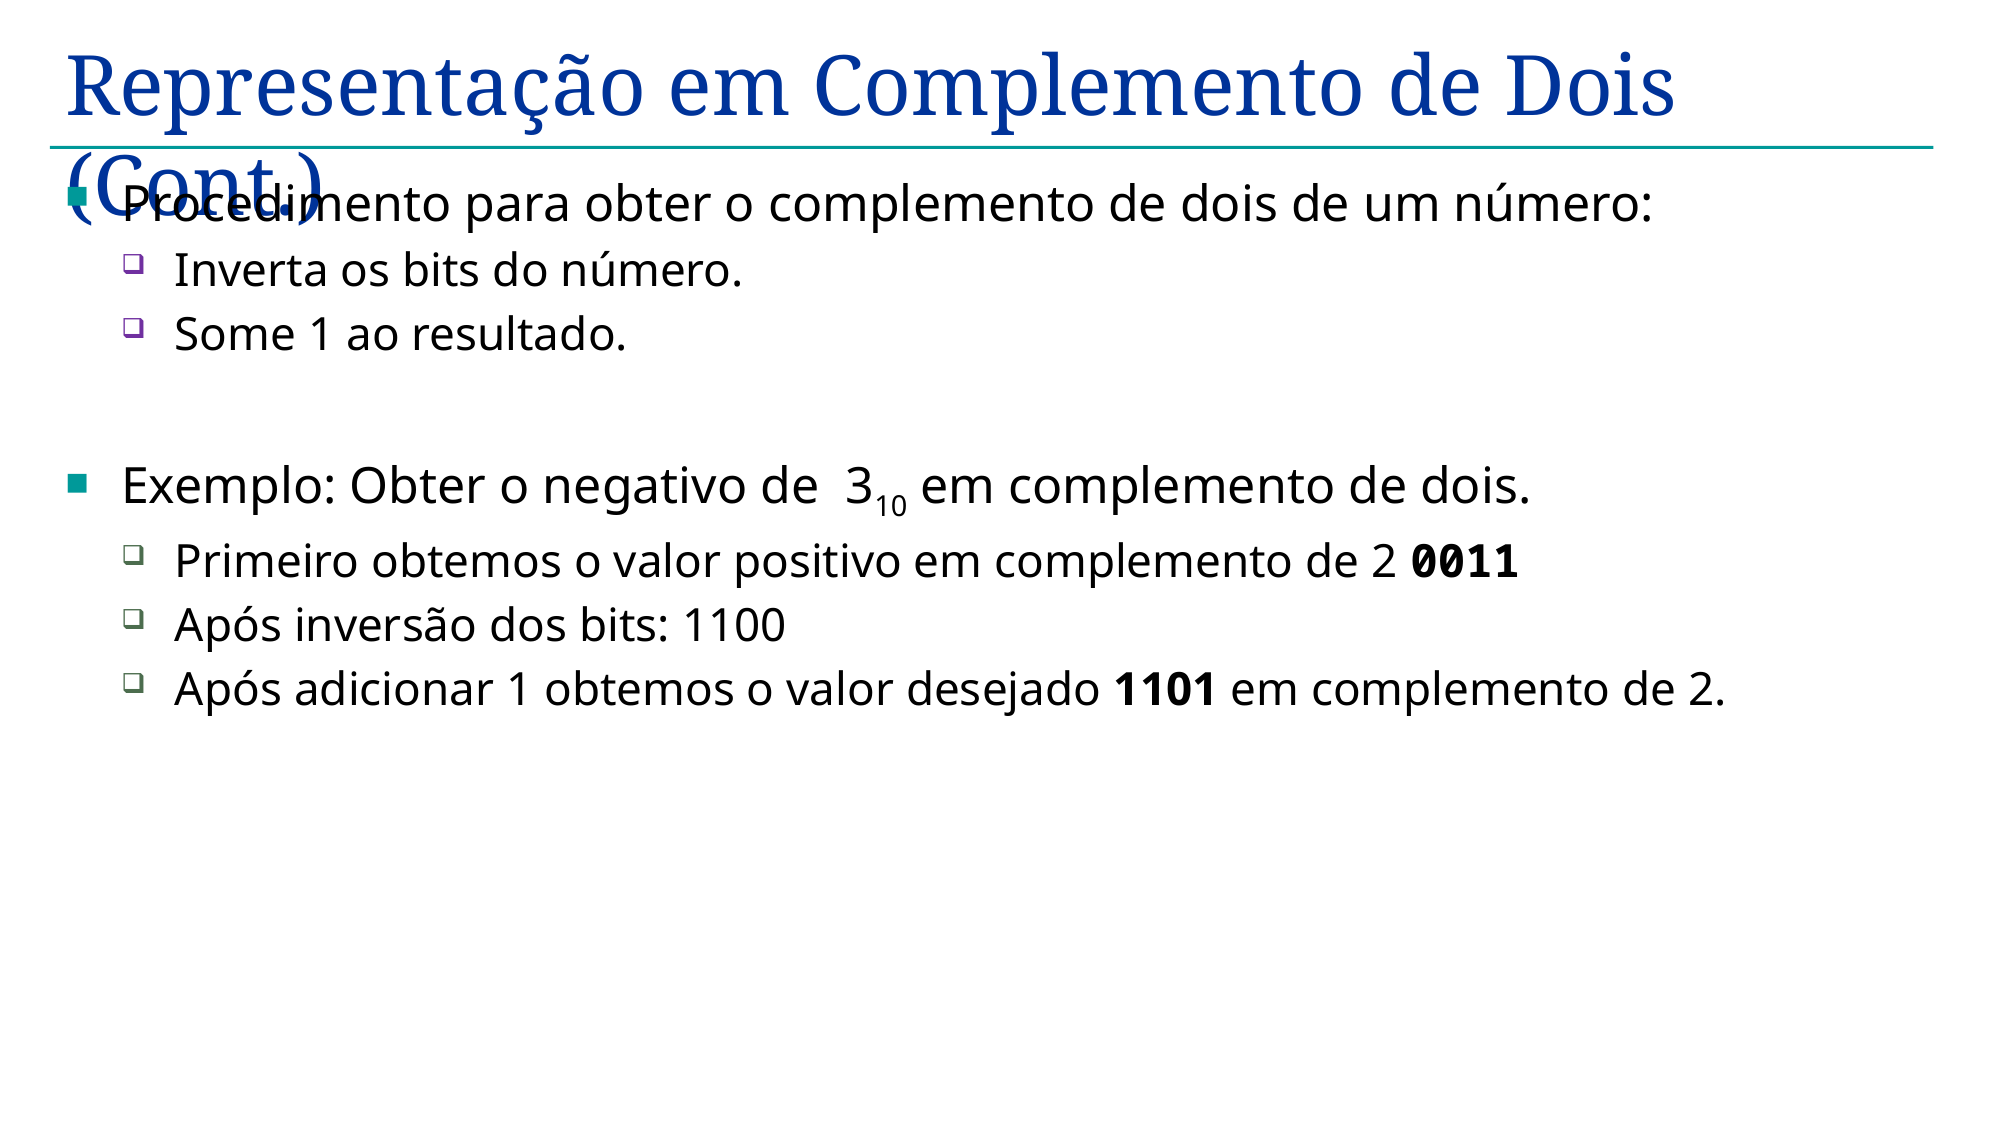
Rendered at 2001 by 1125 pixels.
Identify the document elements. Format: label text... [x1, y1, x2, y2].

list Procedimento para obter o complemento de dois de um número: Inverta os bits do número. Some 1 ao resultado. Exemplo: Obter o negativo de 310 em complemento de dois. Primeiro obtemos o valor positivo em complemento de 2 0011 Após inversão dos bits: 1100 Após adicionar 1 obtemos o valor desejado 1101 em complemento de 2. [50, 163, 1934, 1016]
title Representação em Complemento de Dois (Cont.) [50, 24, 1934, 163]
